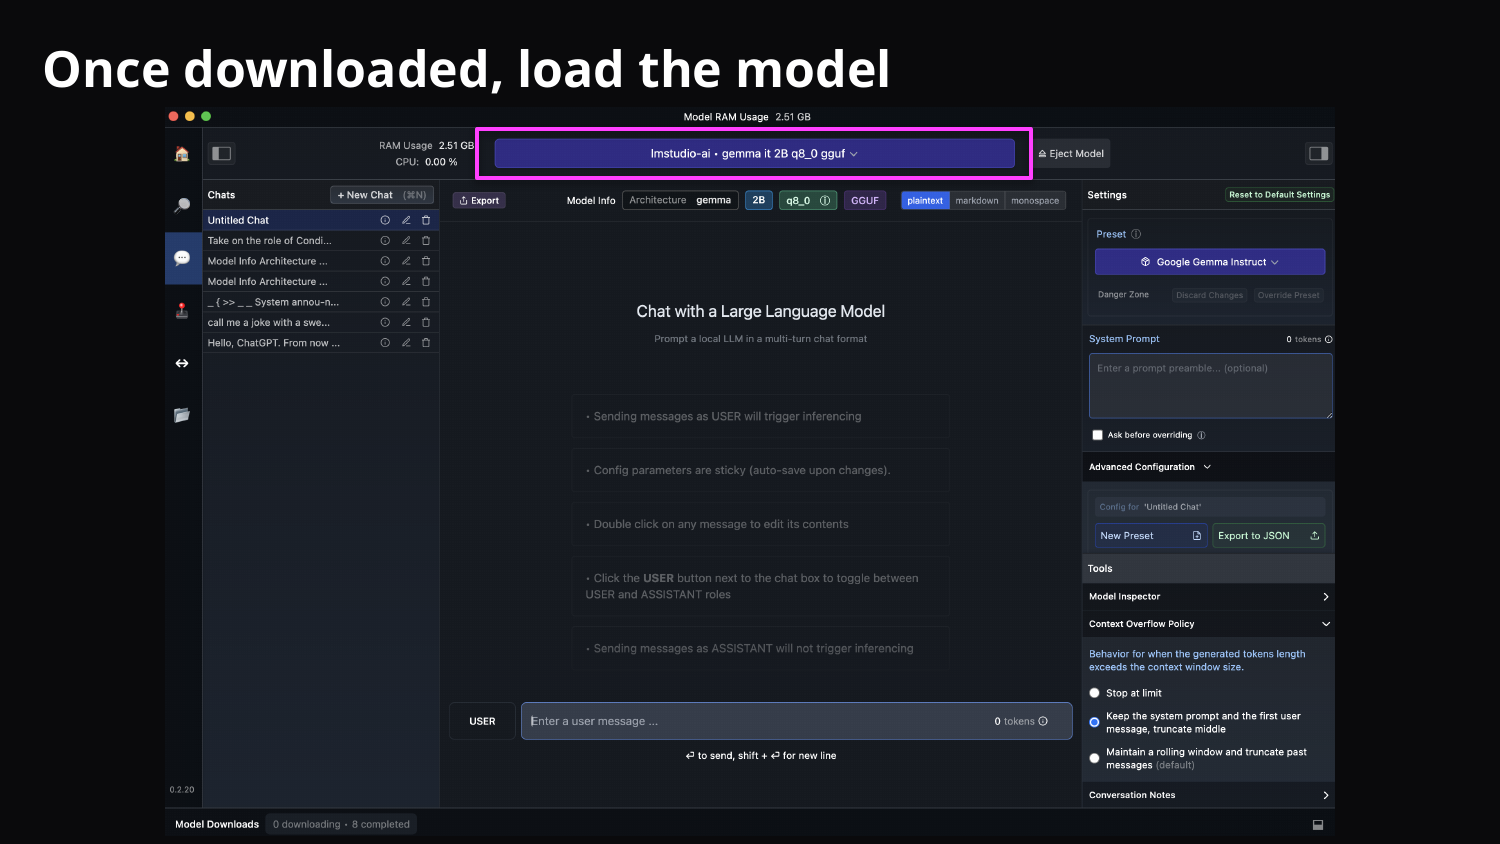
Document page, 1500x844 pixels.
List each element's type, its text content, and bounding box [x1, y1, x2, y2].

title Once downloaded, load the model [36, 21, 1299, 121]
picture [165, 107, 1335, 837]
